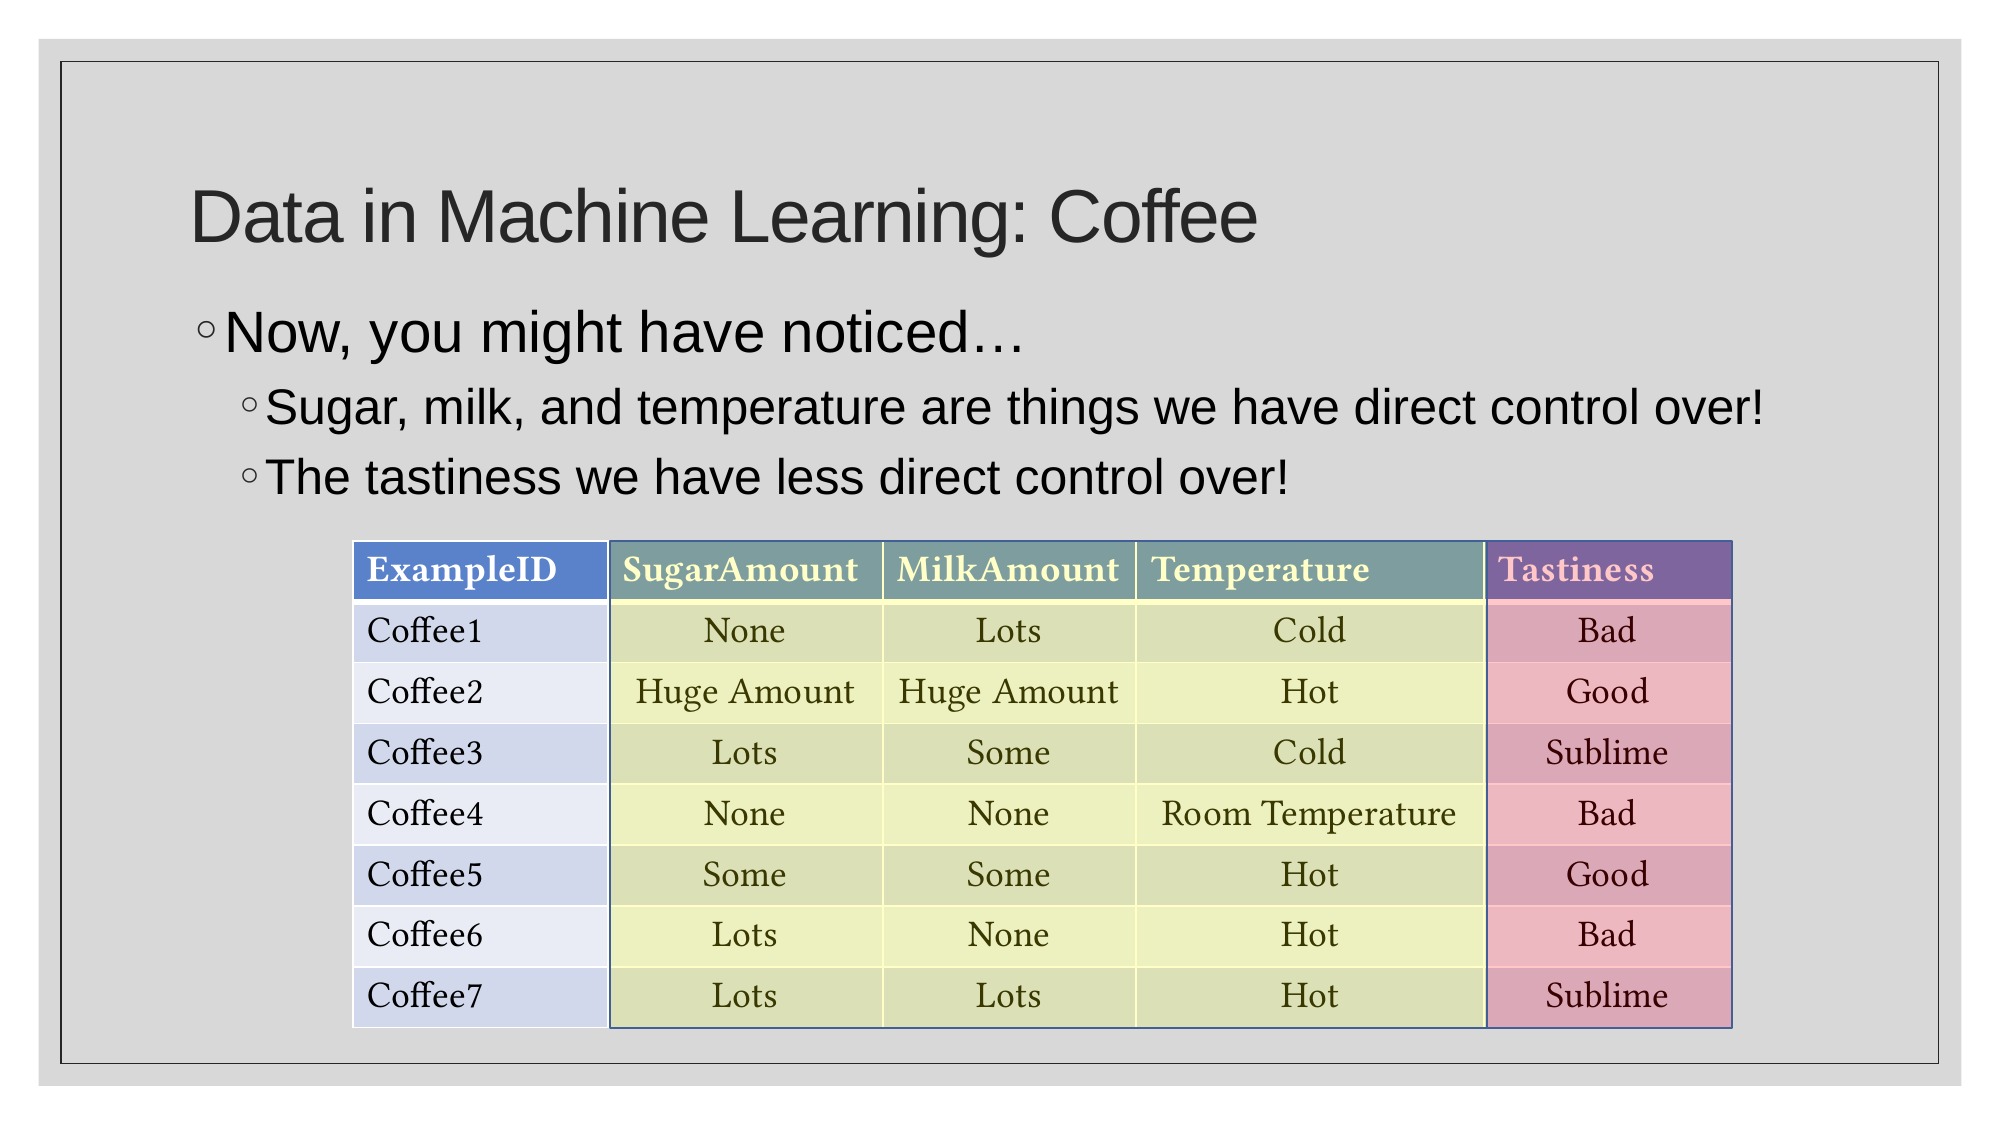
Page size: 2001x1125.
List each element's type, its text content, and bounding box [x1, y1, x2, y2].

title Data in Machine Learning: Coffee [174, 105, 1825, 331]
table_cell Coffee3 [354, 724, 607, 783]
table_cell Coffee6 [354, 907, 607, 966]
list Now, you might have noticed… Sugar, milk, and temperature are things we have direct control over! The tastiness we have less direct control over! [174, 272, 1808, 905]
table_cell Coffee1 [354, 605, 607, 662]
table_cell Coffee2 [354, 663, 607, 723]
text_box [1486, 540, 1733, 1029]
text_box [609, 540, 1486, 1029]
table_cell Coffee5 [354, 846, 607, 905]
table_cell Coffee4 [354, 785, 607, 844]
table_cell Coffee7 [354, 968, 607, 1027]
table_header ExampleID [354, 542, 607, 599]
